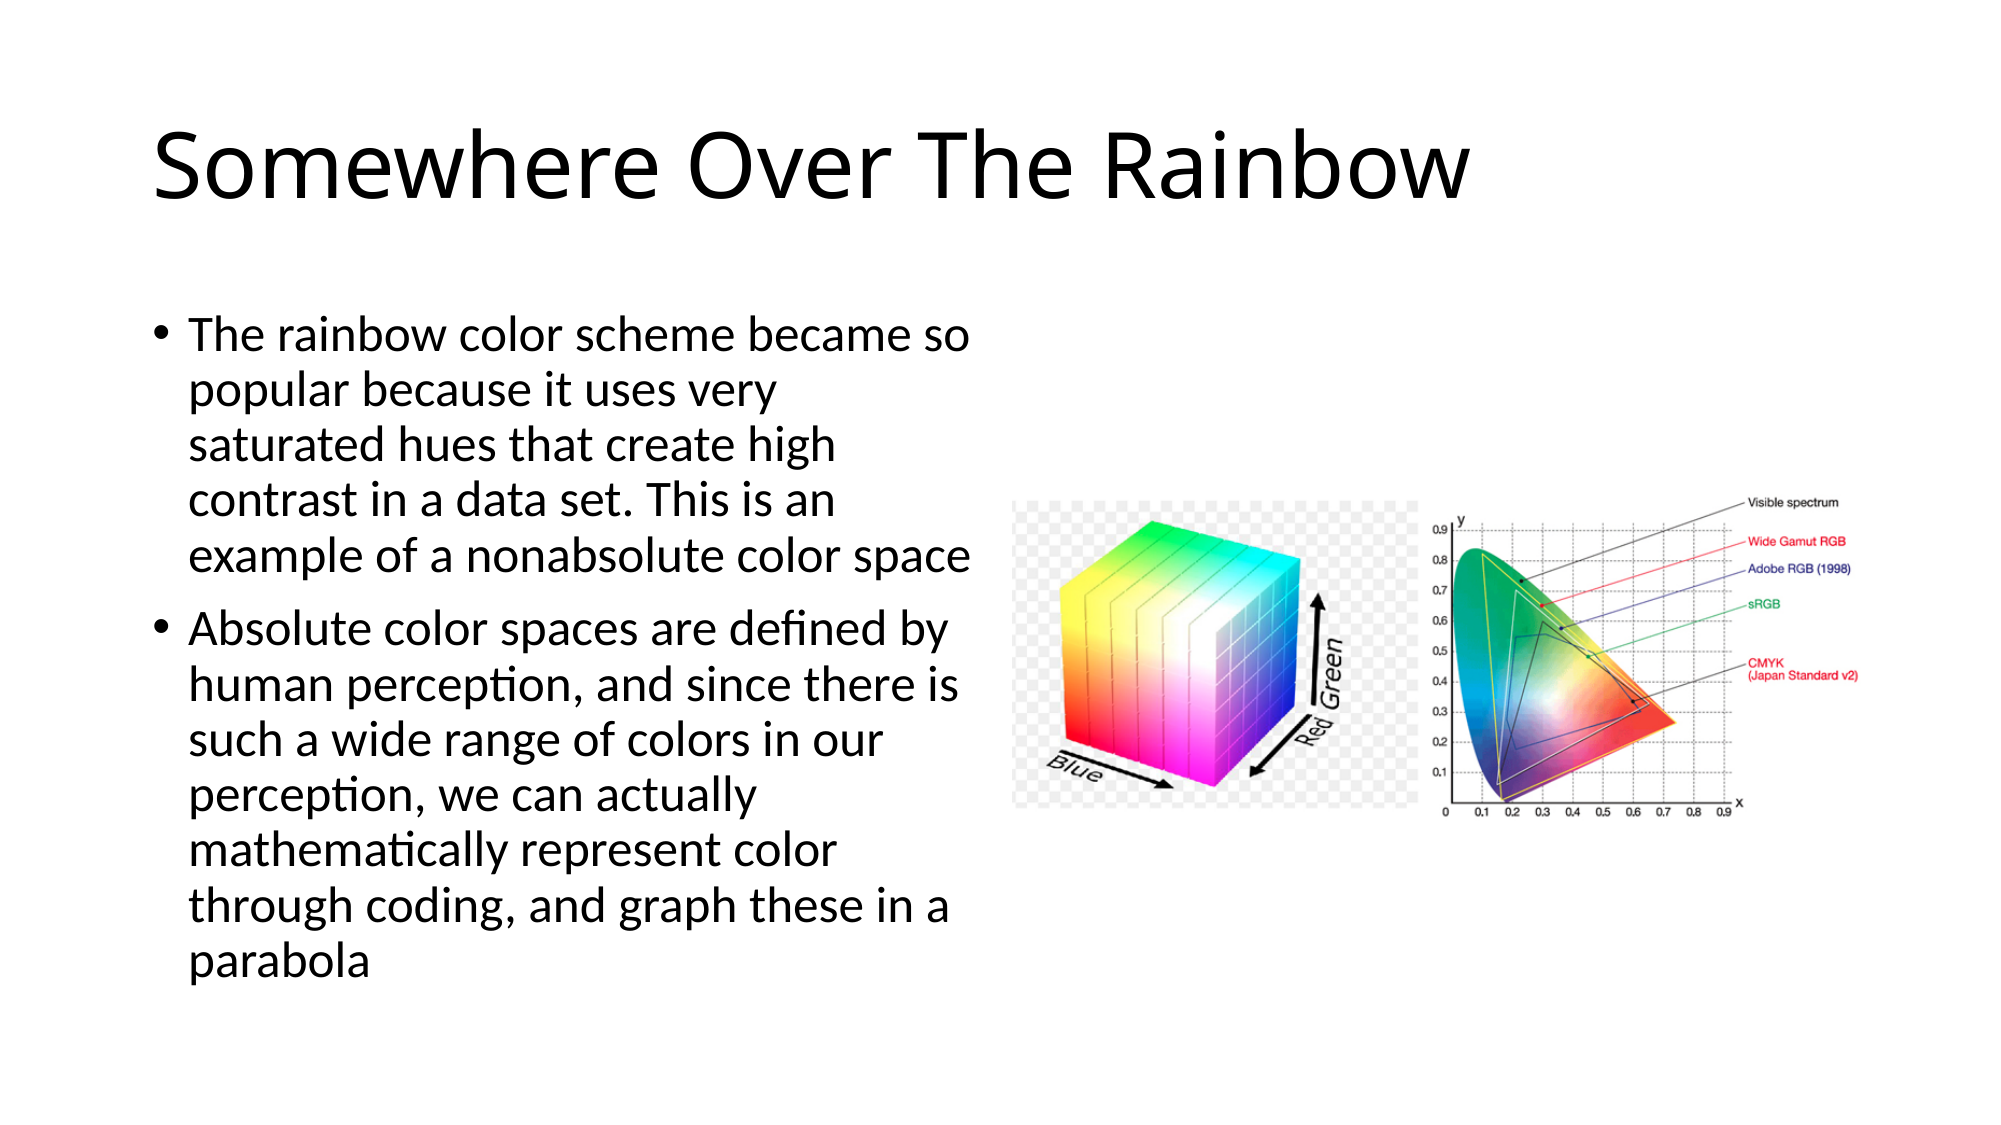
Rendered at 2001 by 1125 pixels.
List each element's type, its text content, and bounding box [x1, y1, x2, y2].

title Somewhere Over The Rainbow [137, 59, 1863, 278]
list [1012, 489, 1863, 824]
list The rainbow color scheme became so popular because it uses very saturated hues that create high contrast in a data set. This is an example of a nonabsolute color space Absolute color spaces are defined by human perception, and since there is such a wide range of colors in our perception, we can actually mathematically represent color through coding, and graph these in a parabola [137, 299, 988, 1014]
